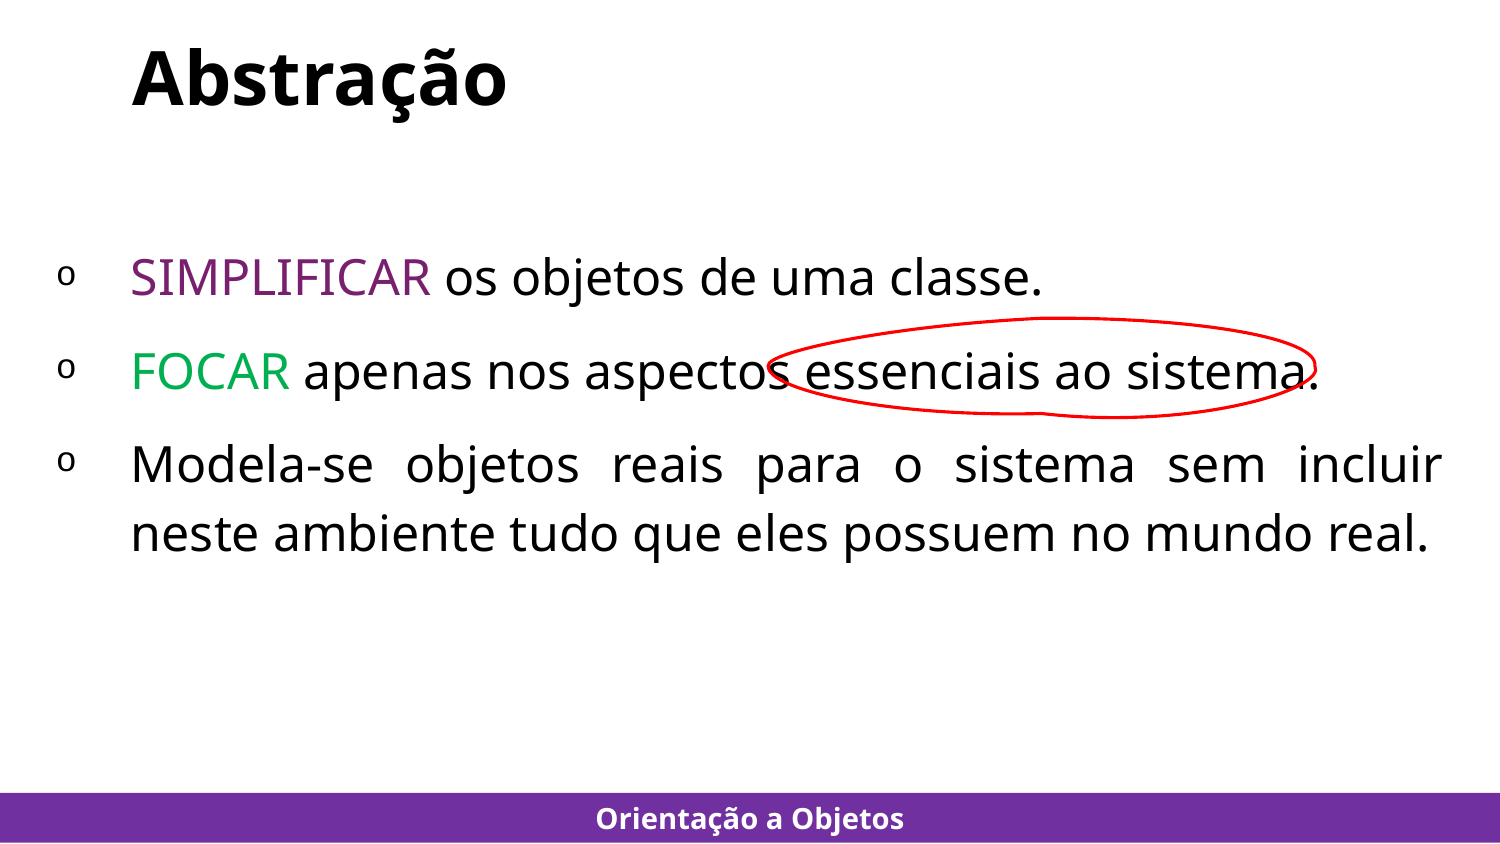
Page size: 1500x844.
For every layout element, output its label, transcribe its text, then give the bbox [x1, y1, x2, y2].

title Abstração [0, 0, 1500, 164]
text_box [766, 316, 1318, 420]
text_box Simplificar os objetos de uma classe. Focar apenas nos aspectos essenciais ao sistema. Modela-se objetos reais para o sistema sem incluir neste ambiente tudo que eles possuem no mundo real. [40, 230, 1459, 569]
